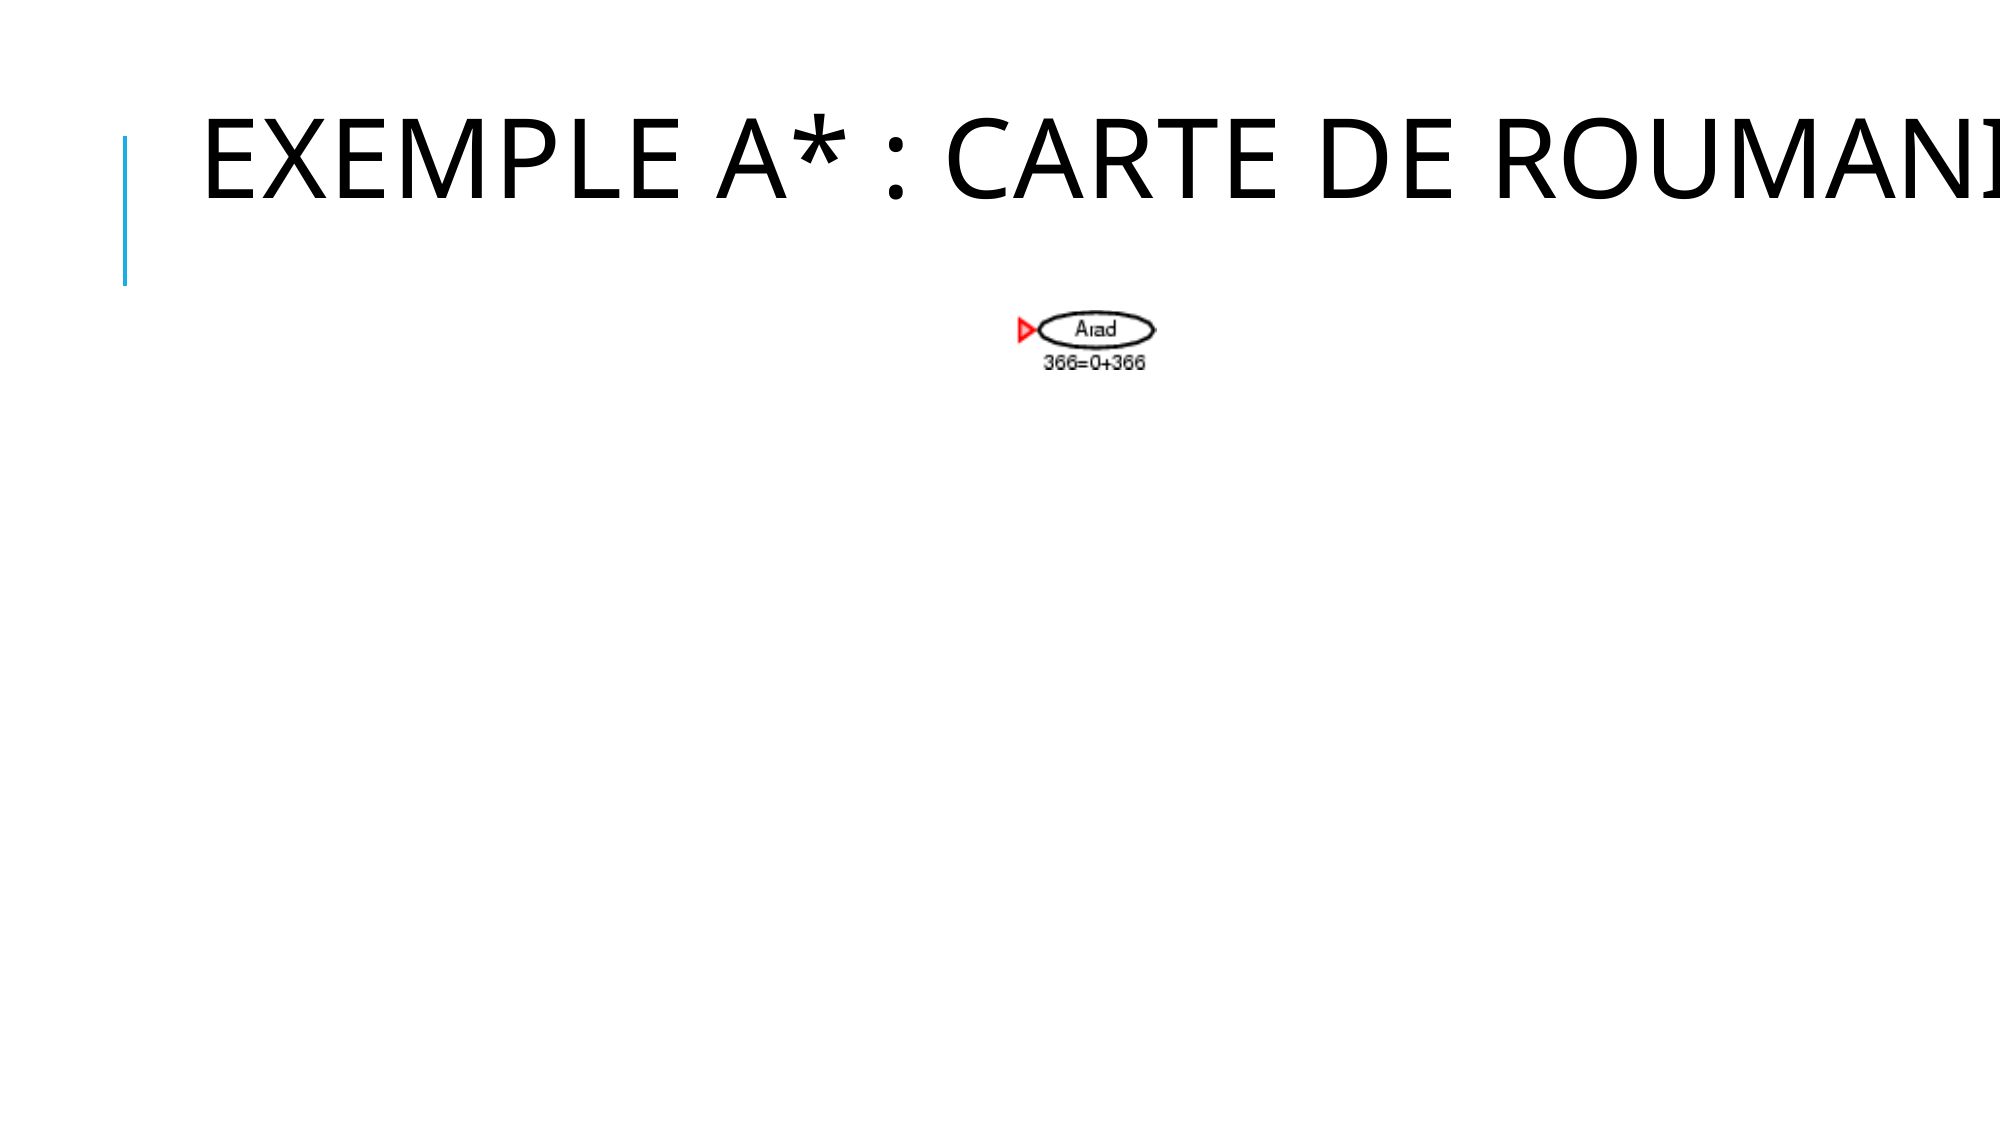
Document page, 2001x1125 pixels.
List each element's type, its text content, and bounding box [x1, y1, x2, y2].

picture [1017, 310, 1157, 371]
title Exemple A* : Carte de Roumanie [168, 111, 2000, 327]
